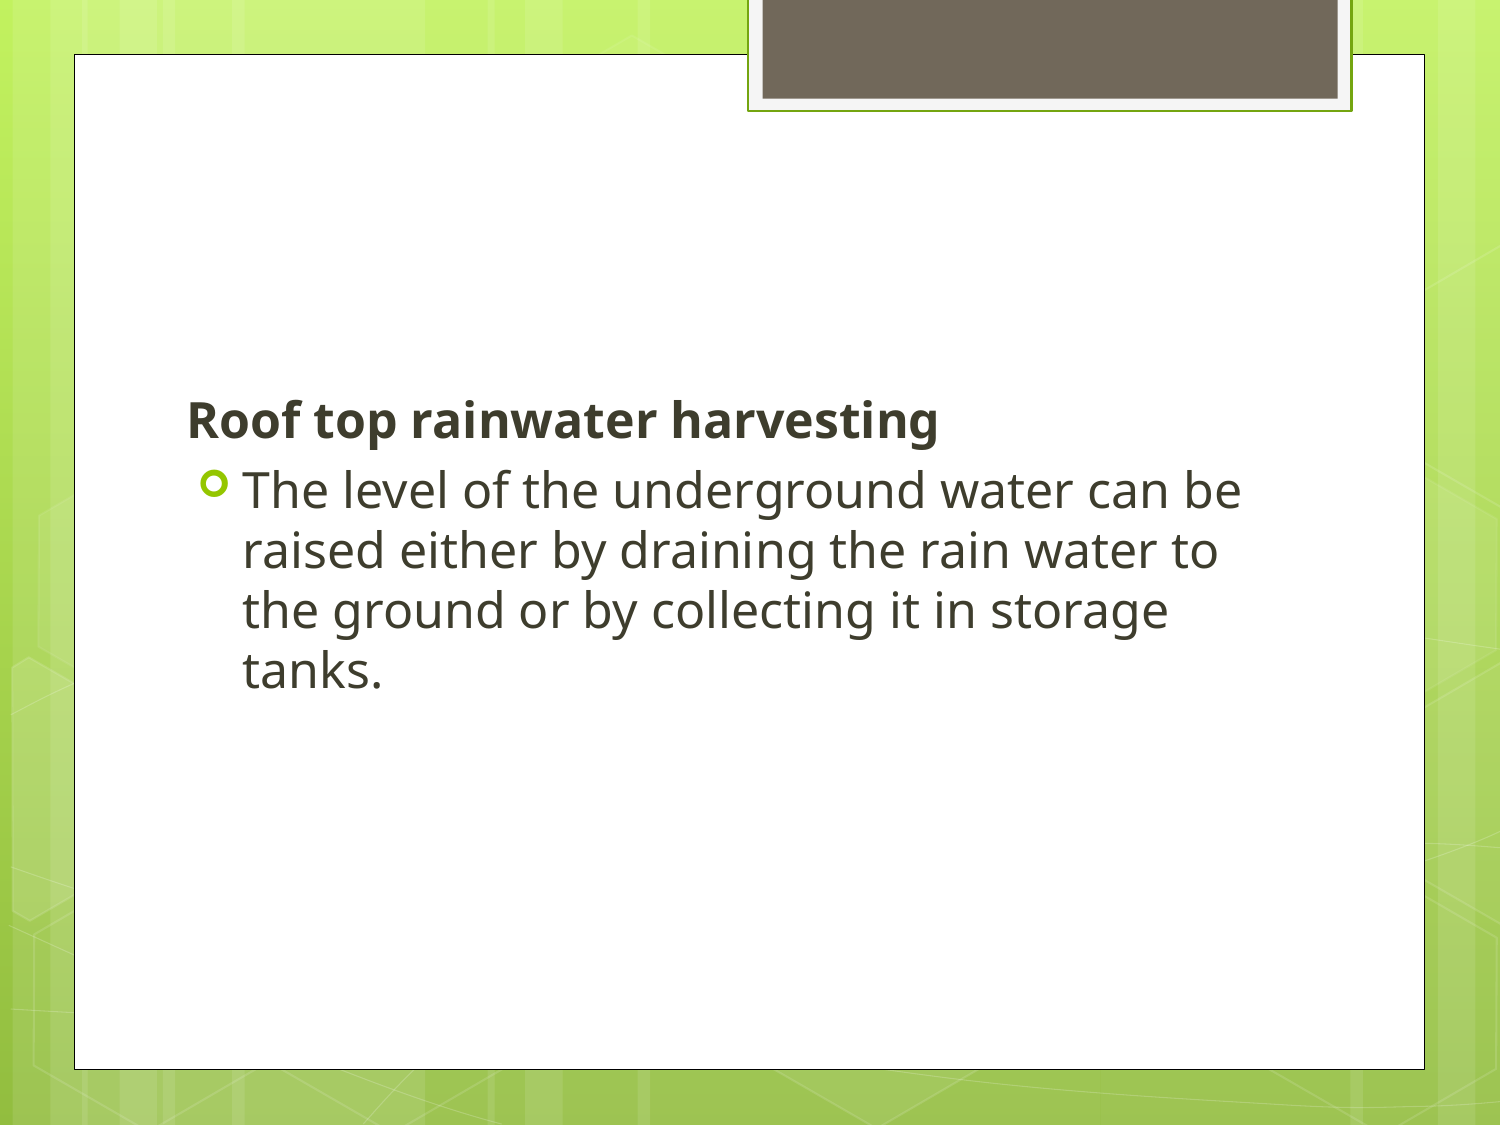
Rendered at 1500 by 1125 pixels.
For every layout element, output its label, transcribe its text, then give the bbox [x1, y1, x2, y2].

list Roof top rainwater harvesting The level of the underground water can be raised either by draining the rain water to the ground or by collecting it in storage tanks. [171, 381, 1283, 957]
